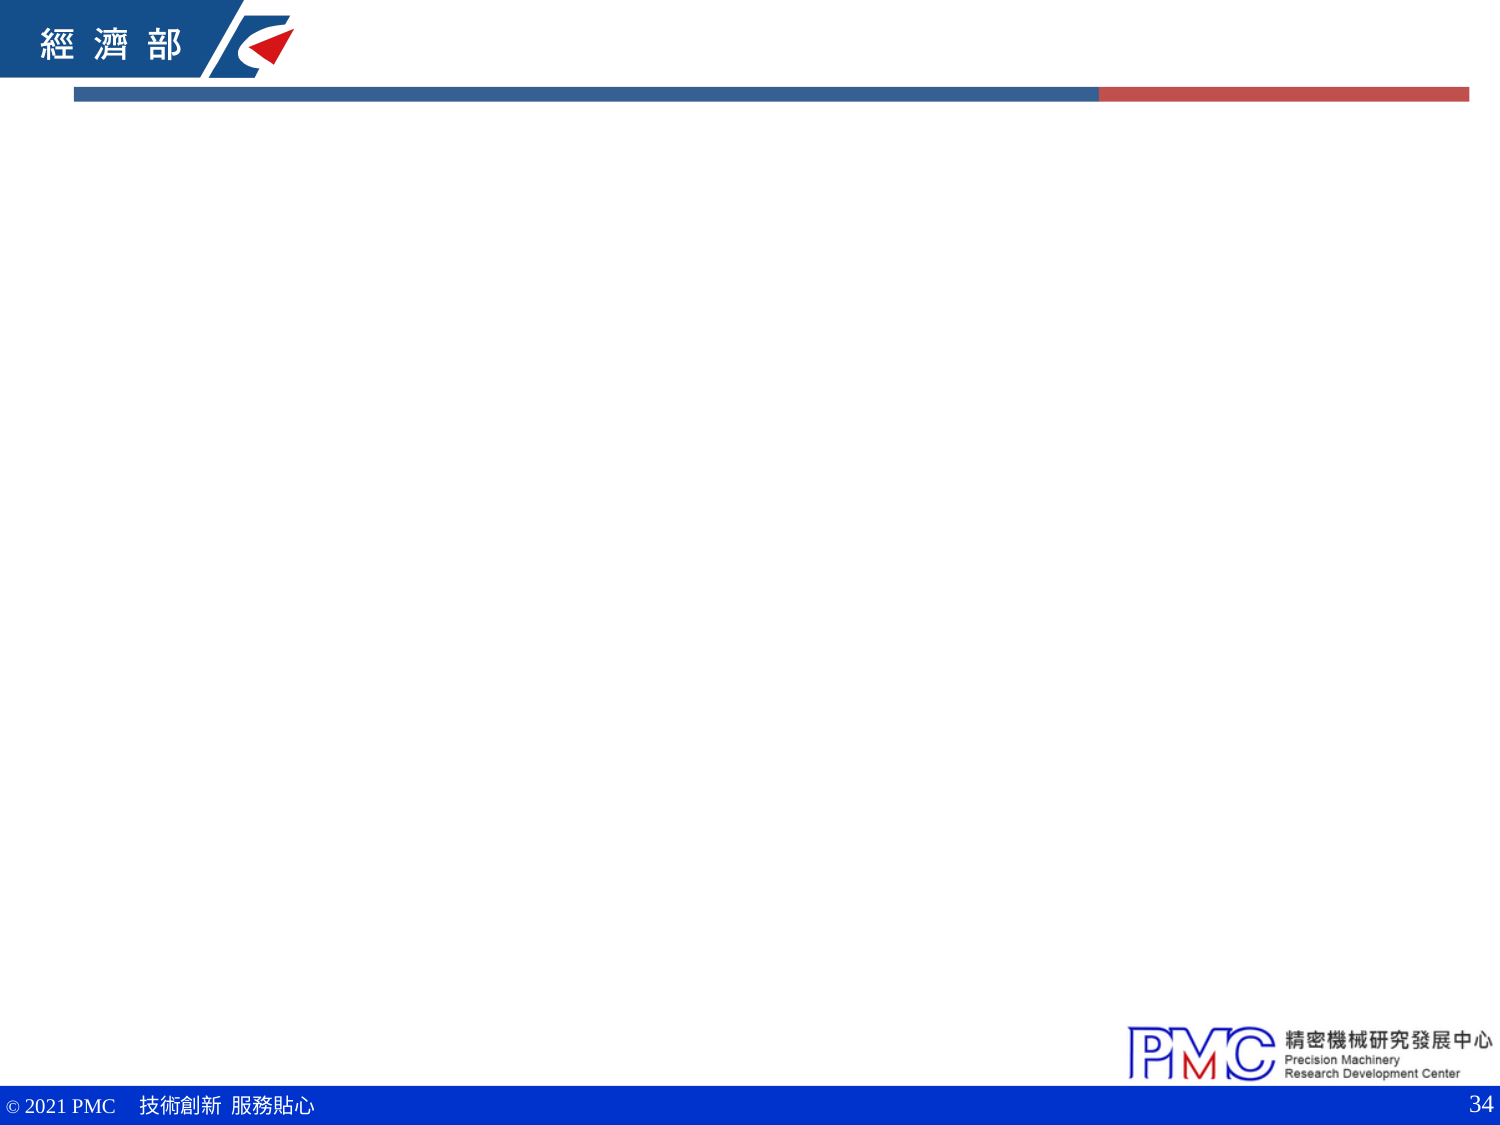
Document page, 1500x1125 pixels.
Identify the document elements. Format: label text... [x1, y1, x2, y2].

picture [1126, 1024, 1493, 1083]
picture [0, 0, 294, 78]
slide_number 34 [1439, 1086, 1500, 1124]
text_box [73, 86, 1470, 102]
